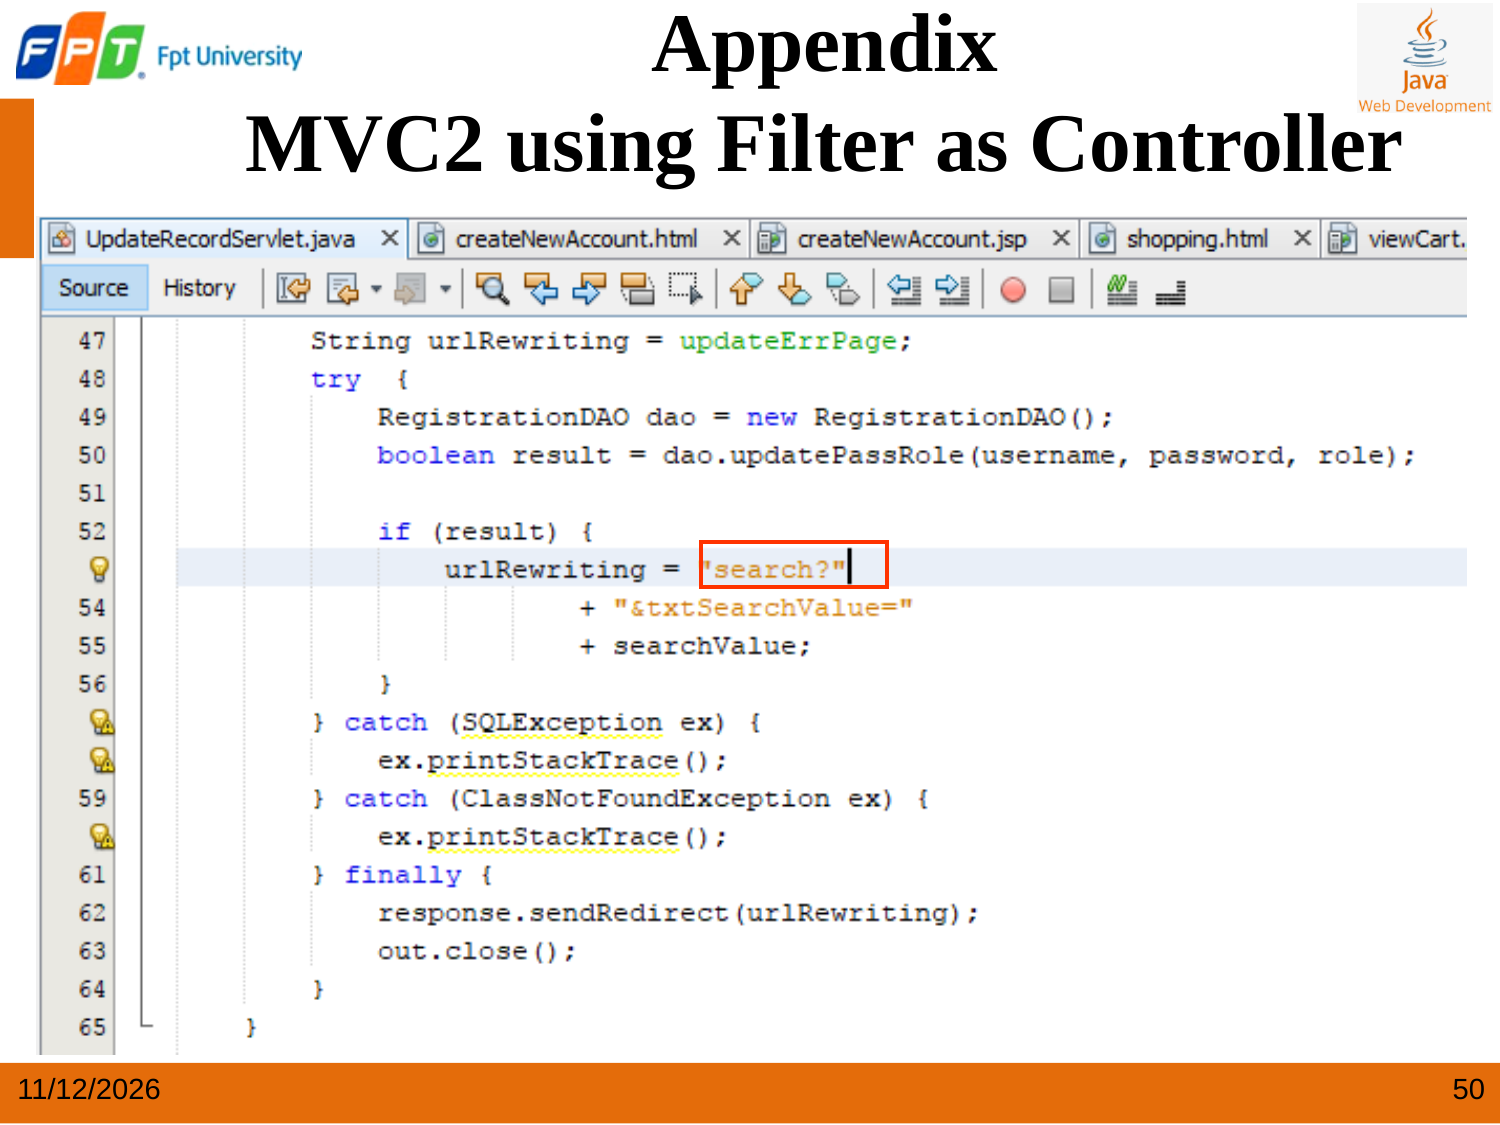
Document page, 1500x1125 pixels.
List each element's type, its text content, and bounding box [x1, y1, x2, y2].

slide_number 50 [1050, 1063, 1500, 1124]
title Appendix MVC2 using Filter as Controller [150, 0, 1500, 176]
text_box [36, 215, 1467, 1056]
picture [16, 11, 150, 85]
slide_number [2, 1063, 231, 1123]
